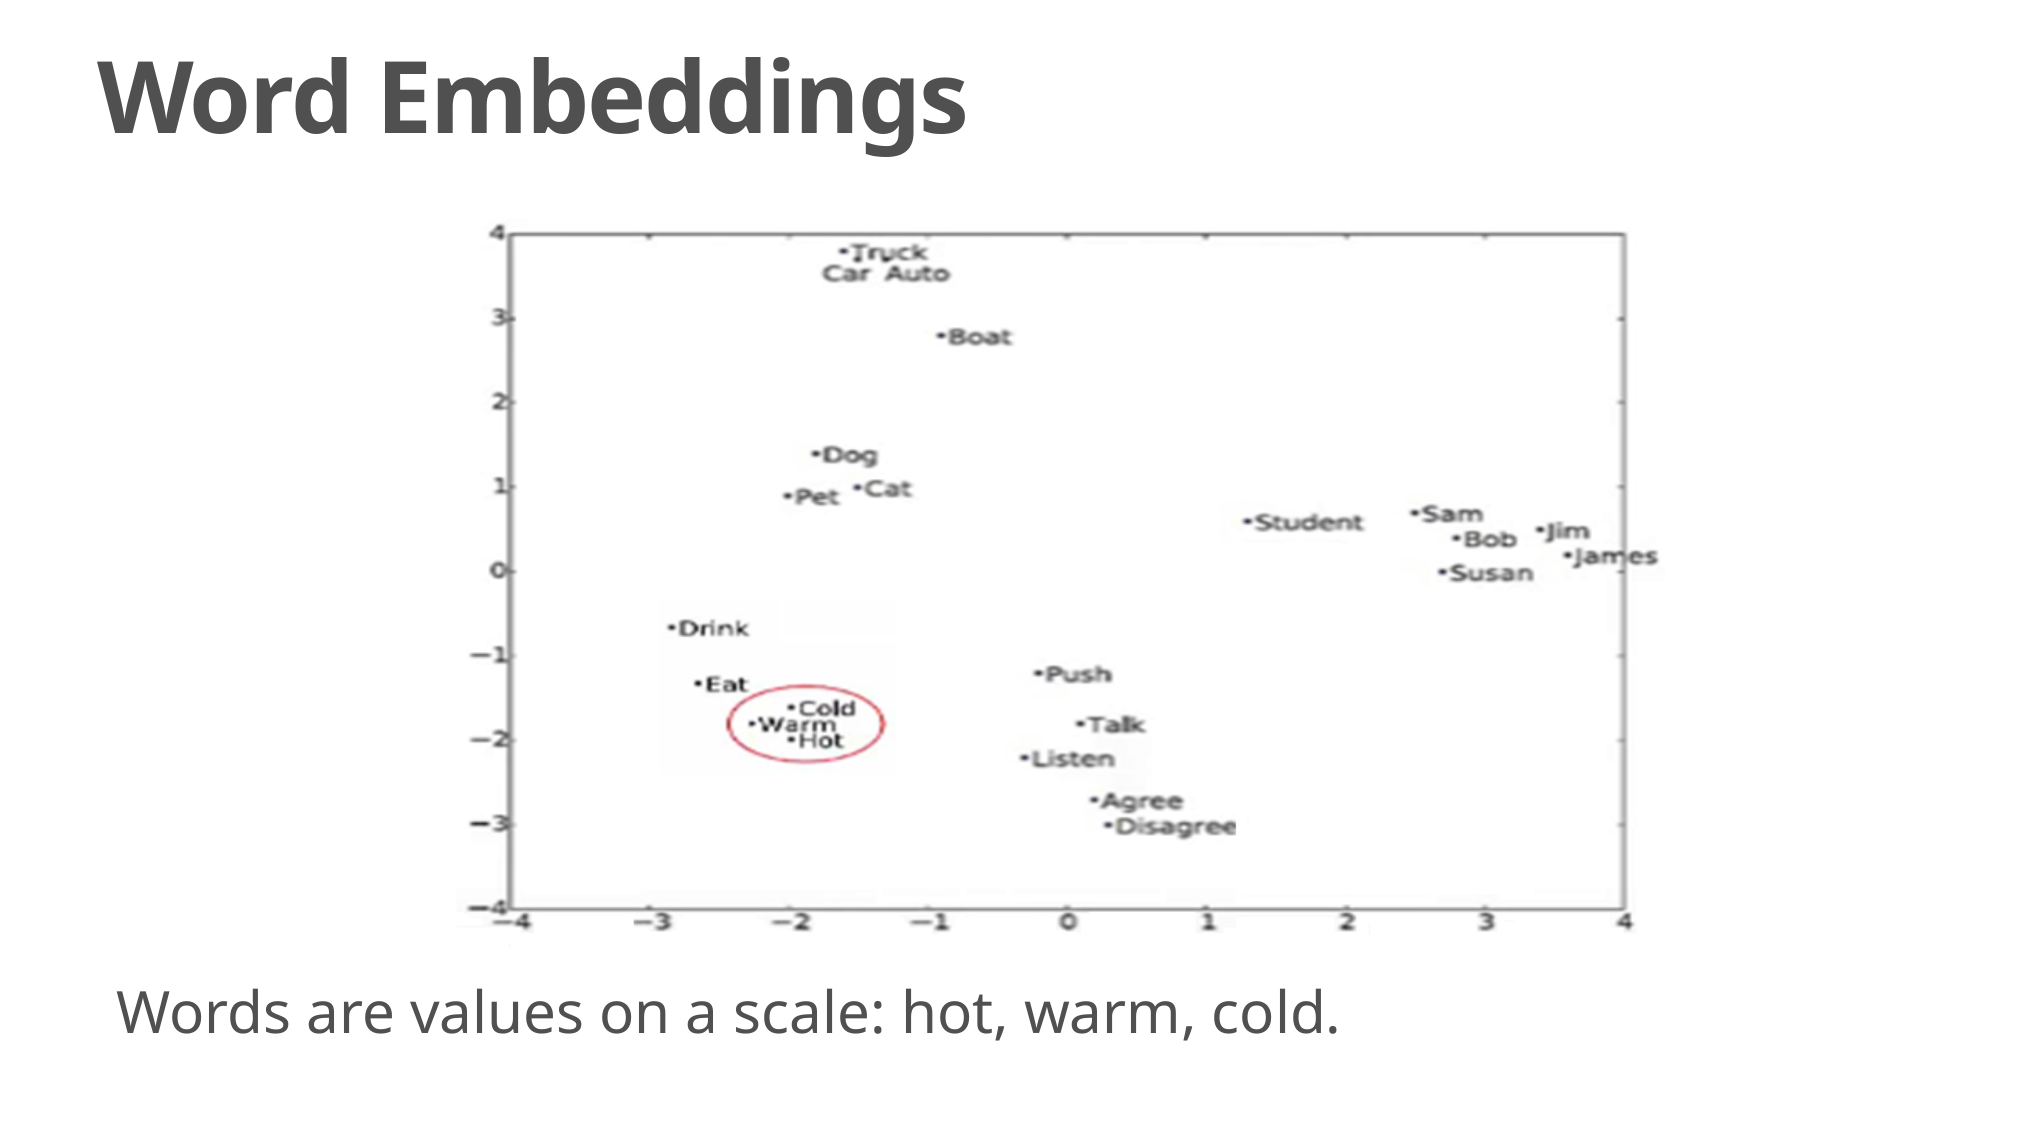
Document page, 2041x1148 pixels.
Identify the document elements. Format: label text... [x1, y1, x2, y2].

picture [453, 209, 1668, 947]
text_box Word Embeddings [82, 40, 2034, 210]
text_box Words are values on a scale: hot, warm, cold. [101, 967, 1784, 1053]
